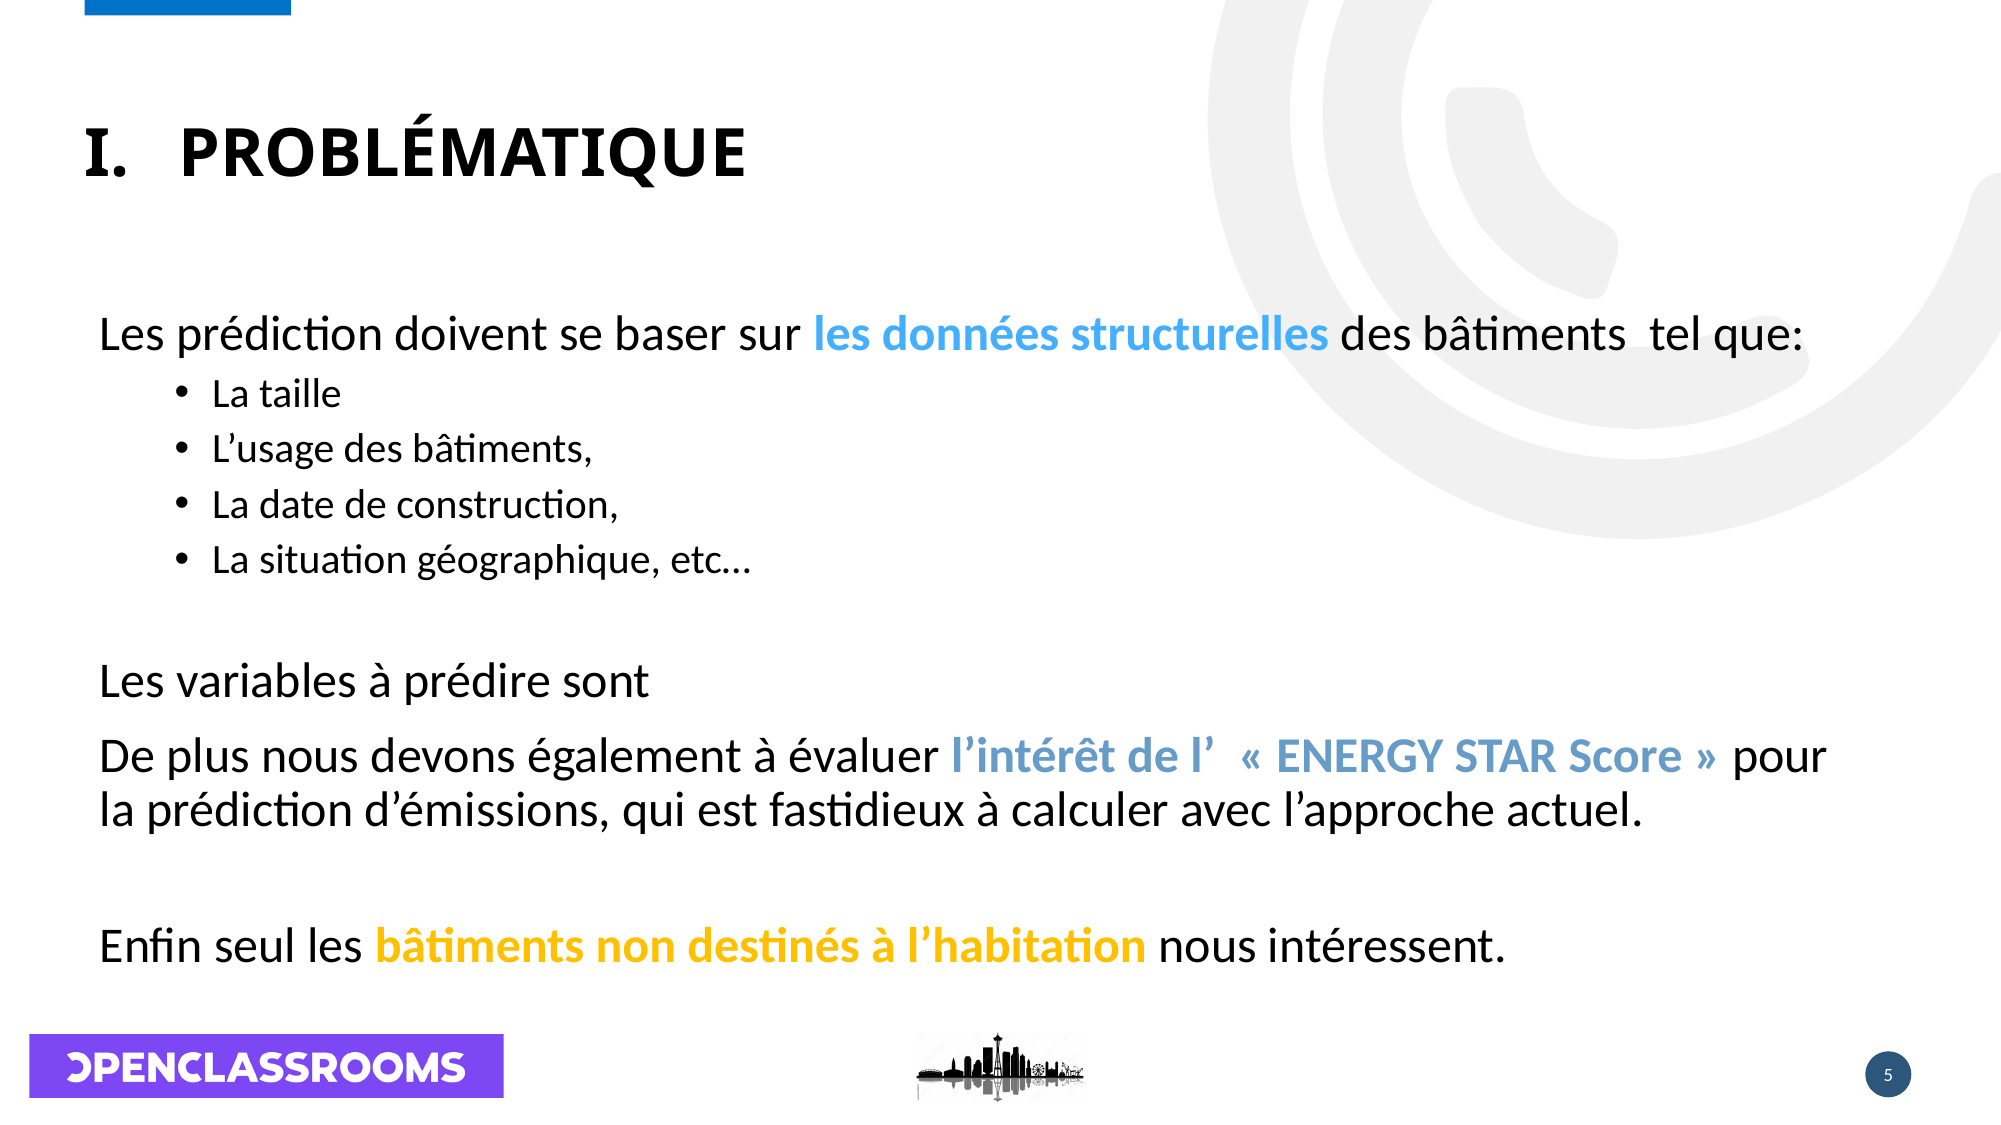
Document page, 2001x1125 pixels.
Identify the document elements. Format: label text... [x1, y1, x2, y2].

list Les prédiction doivent se baser sur les données structurelles des bâtiments tel que: La taille L’usage des bâtiments, La date de construction, La situation géographique, etc… Les variables à prédire sont De plus nous devons également à évaluer l’intérêt de l’ « ENERGY STAR Score » pour la prédiction d’émissions, qui est fastidieux à calculer avec l’approche actuel. Enfin seul les bâtiments non destinés à l’habitation nous intéressent. [84, 299, 1863, 1014]
picture [29, 1034, 504, 1098]
slide_number 5 [1864, 1059, 1913, 1090]
picture [916, 1032, 1084, 1103]
title Problématique [84, 40, 1914, 192]
